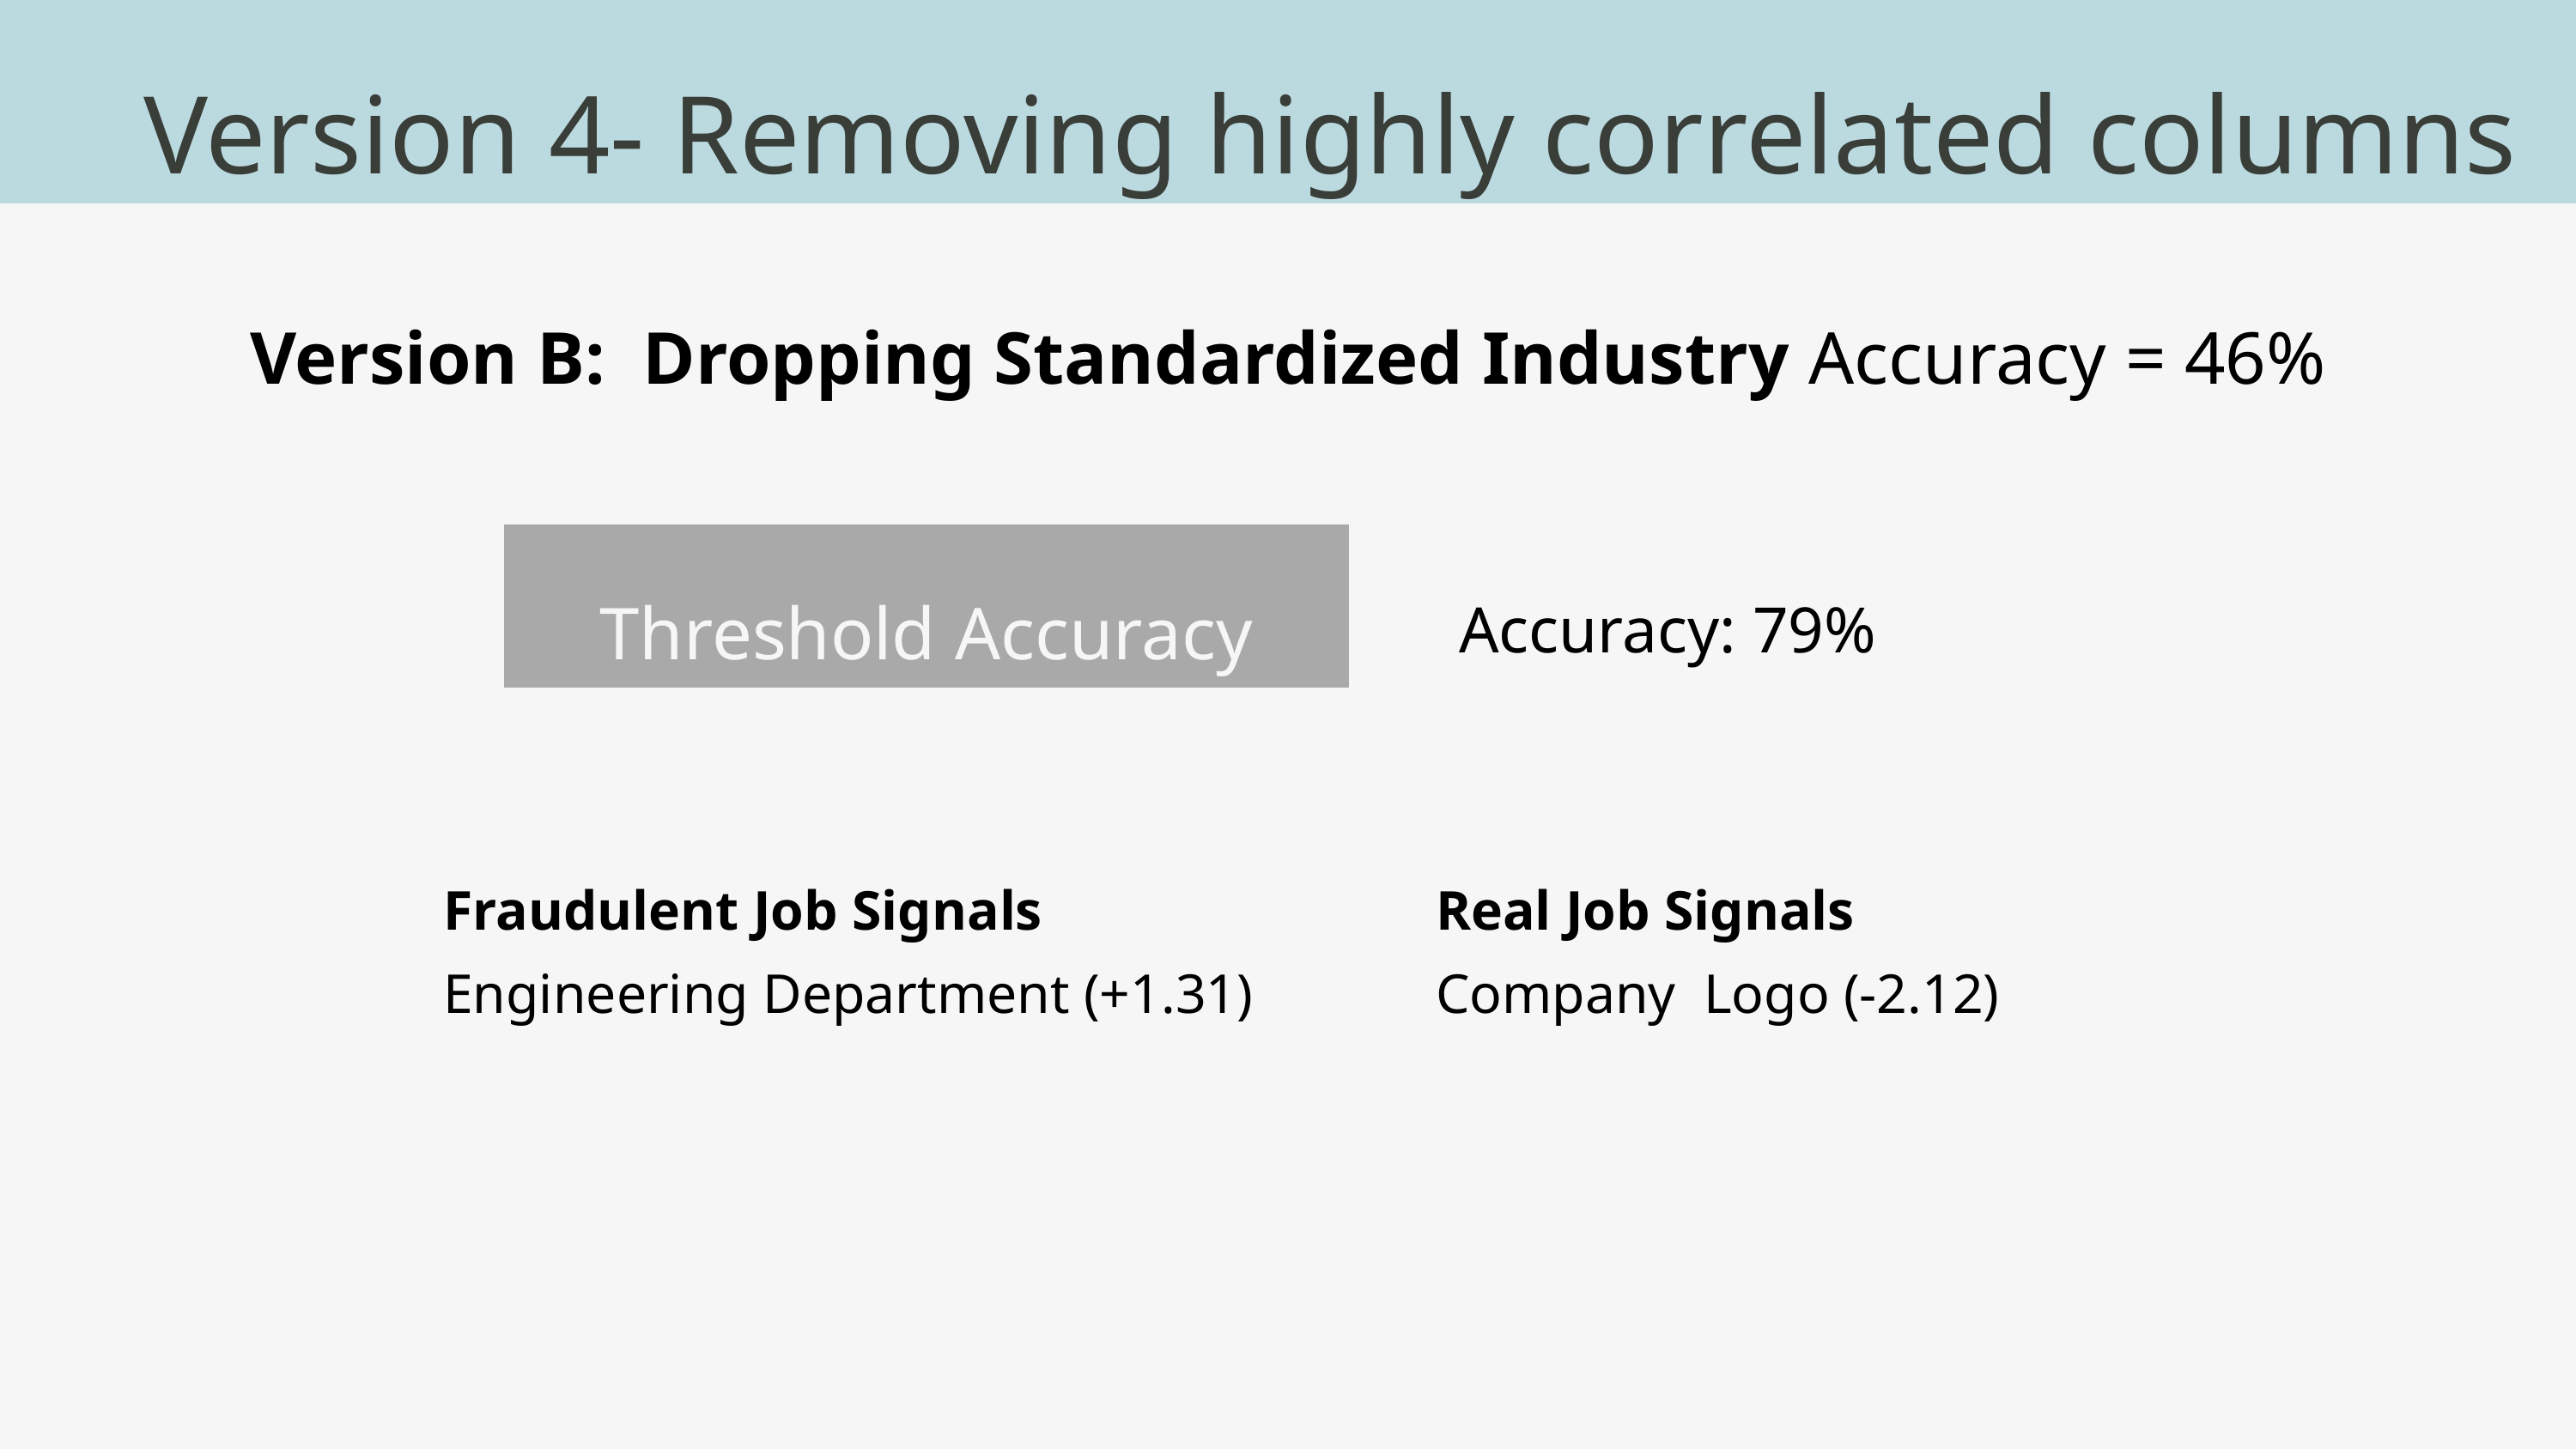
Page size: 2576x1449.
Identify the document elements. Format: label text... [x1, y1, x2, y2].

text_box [0, 0, 2576, 204]
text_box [503, 524, 2115, 688]
text_box Fraudulent Job Signals Engineering Department (+1.31) [430, 844, 1270, 1037]
text_box Version B: Dropping Standardized Industry Accuracy = 46% [125, 274, 2451, 405]
text_box Real Job Signals Company Logo (-2.12) [1423, 844, 2050, 1037]
